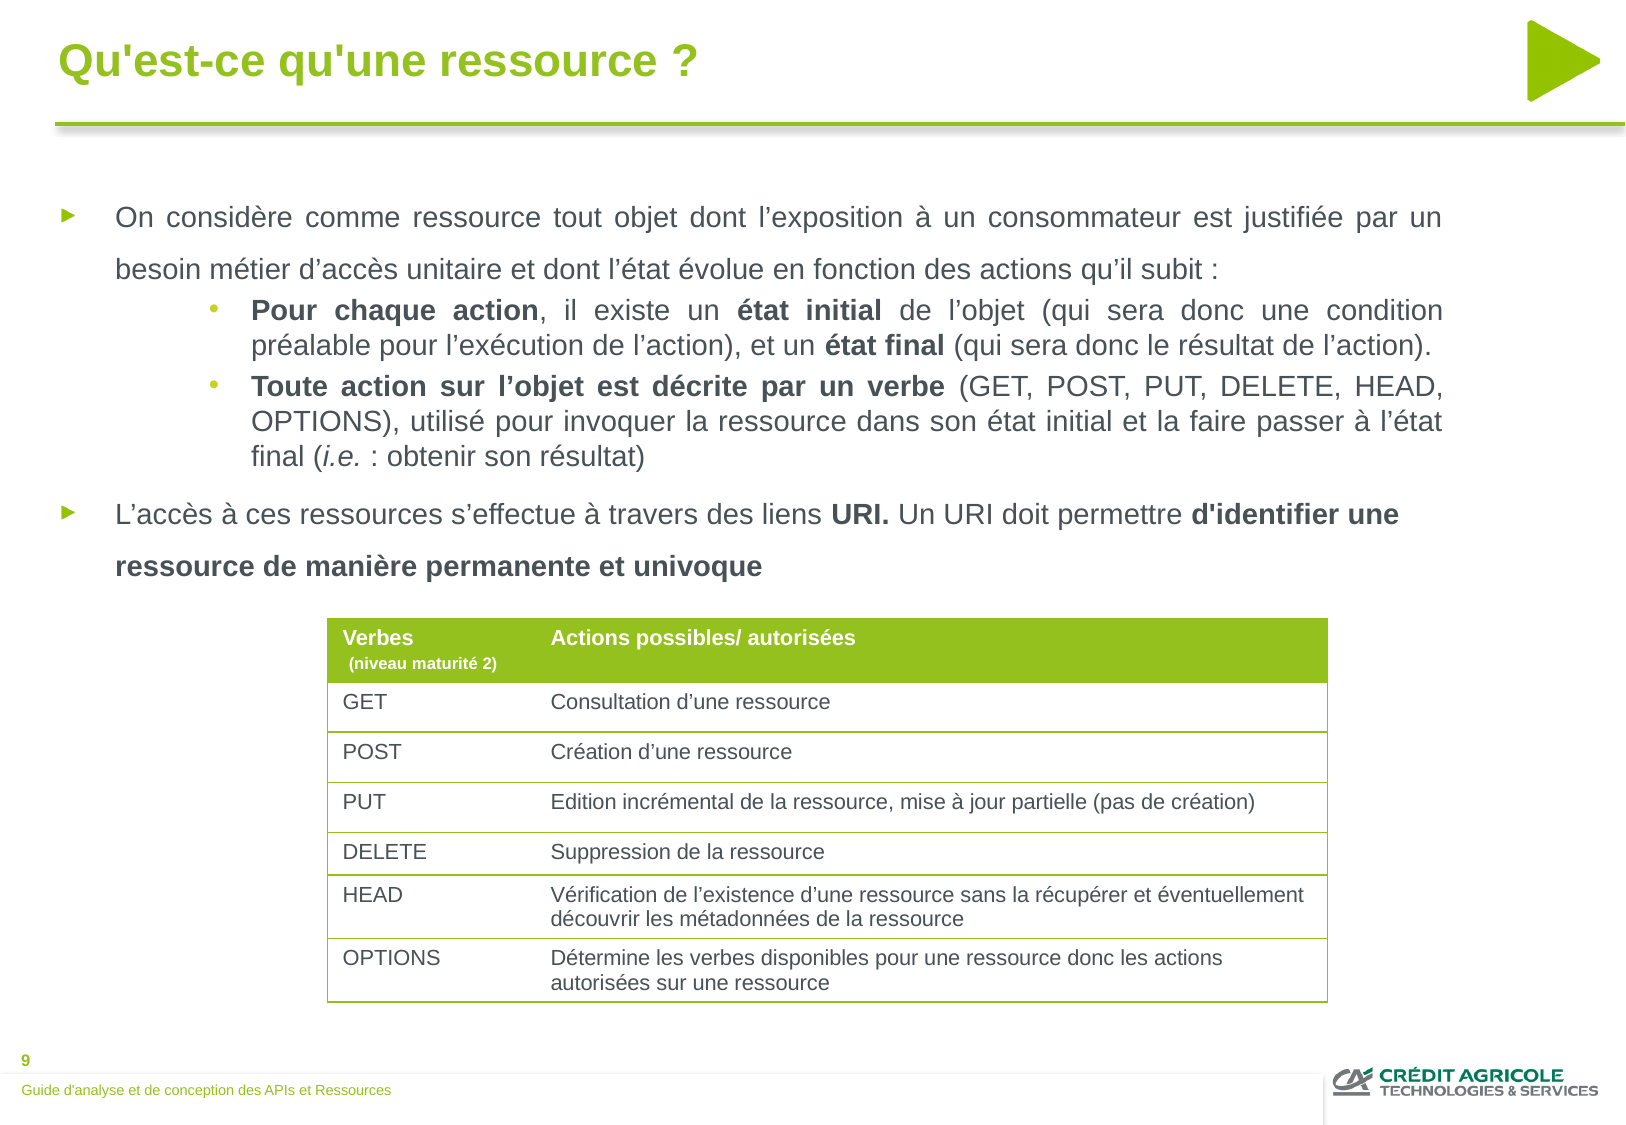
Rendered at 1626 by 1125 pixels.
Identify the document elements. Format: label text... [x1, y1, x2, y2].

table_cell Consultation d’une ressource [536, 683, 1327, 731]
table_cell Vérification de l’existence d’une ressource sans la récupérer et éventuellement découvrir les métadonnées de la ressource [536, 876, 1327, 938]
table_header Actions possibles/ autorisées [536, 619, 1327, 681]
table_cell PUT [328, 783, 536, 832]
table_cell POST [328, 733, 536, 782]
list On considère comme ressource tout objet dont l’exposition à un consommateur est justifiée par un besoin métier d’accès unitaire et dont l’état évolue en fonction des actions qu’il subit : Pour chaque action, il existe un état initial de l’objet (qui sera donc une condition préalable pour l’exécution de l’action), et un état final (qui sera donc le résultat de l’action). Toute action sur l’objet est décrite par un verbe (GET, POST, PUT, DELETE, HEAD, OPTIONS), utilisé pour invoquer la ressource dans son état initial et la faire passer à l’état final (i.e. : obtenir son résultat) L’accès à ces ressources s’effectue à travers des liens URI. Un URI doit permettre d'identifier une ressource de manière permanente et univoque [44, 172, 1460, 638]
table_cell Suppression de la ressource [536, 833, 1327, 874]
picture [58, 207, 76, 224]
table_cell HEAD [328, 876, 536, 938]
text_box [0, 1073, 1324, 1125]
table_cell Création d’une ressource [536, 733, 1327, 782]
table_header Verbes (niveau maturité 2) [328, 619, 536, 681]
table_cell GET [328, 683, 536, 731]
picture [0, 1042, 1626, 1125]
table_cell Détermine les verbes disponibles pour une ressource donc les actions autorisées sur une ressource [536, 939, 1327, 1001]
table_cell DELETE [328, 833, 536, 874]
picture [1519, 12, 1606, 112]
table_cell OPTIONS [328, 939, 536, 1001]
list Qu'est-ce qu'une ressource ? [44, 23, 1384, 129]
table_cell Edition incrémental de la ressource, mise à jour partielle (pas de création) [536, 783, 1327, 832]
footer Guide d'analyse et de conception des APIs et Ressources [21, 1077, 1176, 1103]
picture [58, 504, 76, 521]
